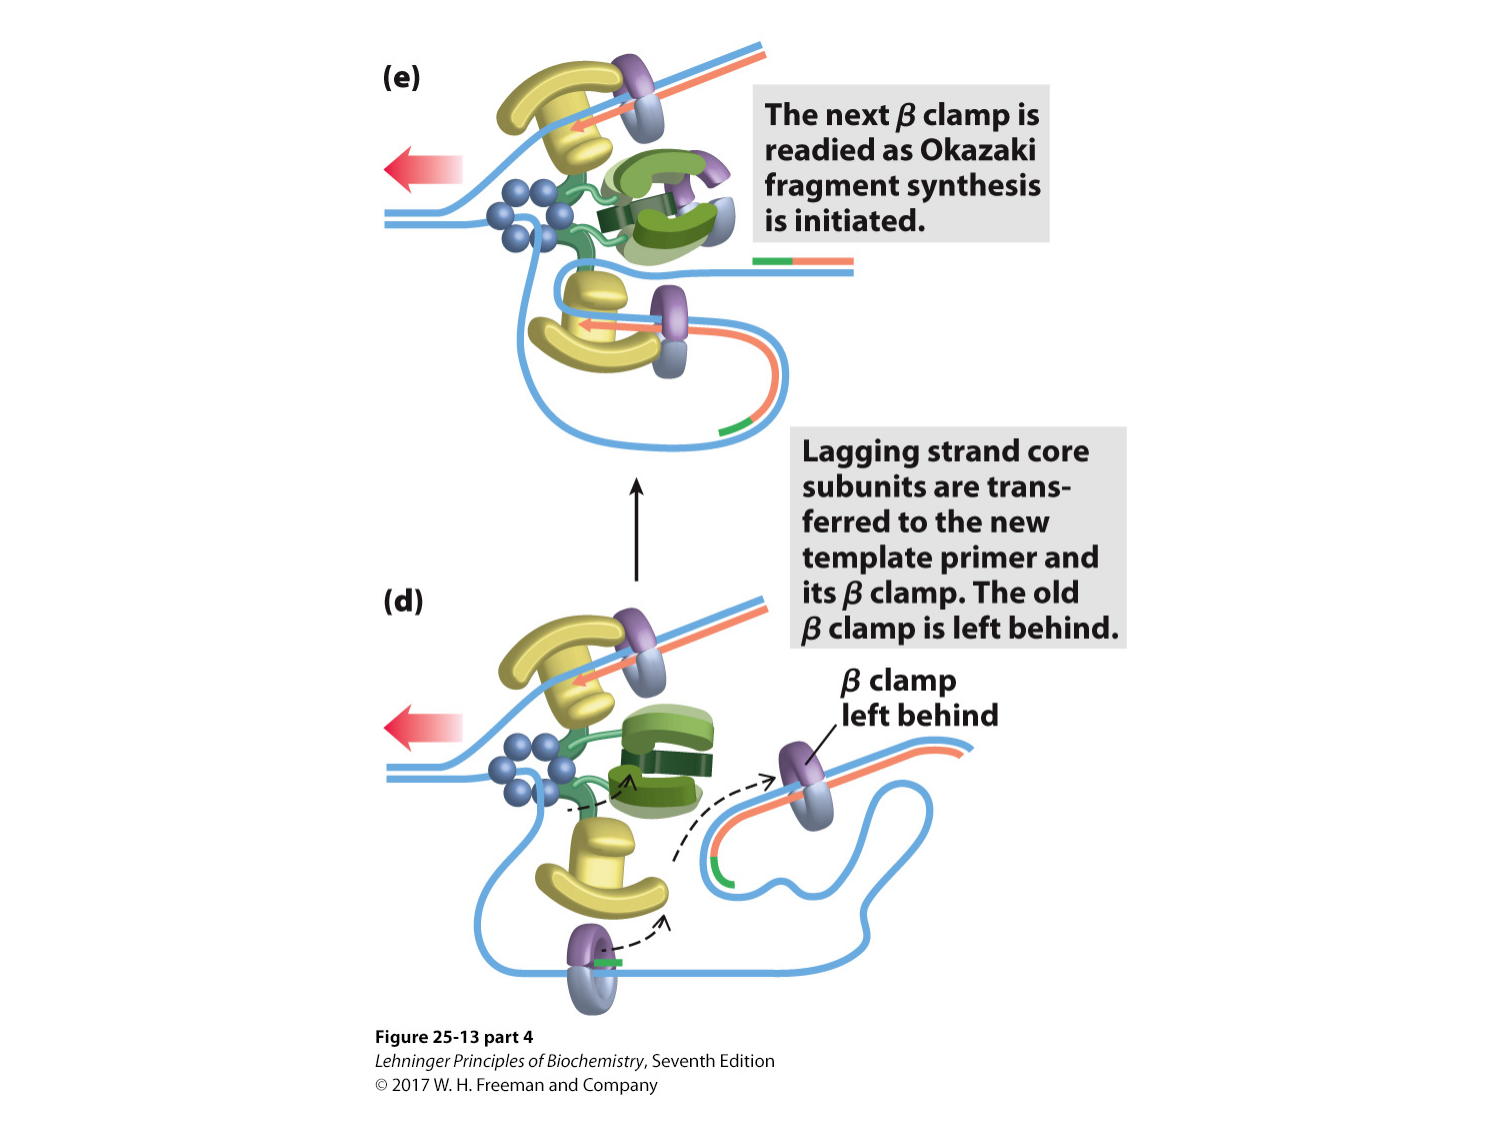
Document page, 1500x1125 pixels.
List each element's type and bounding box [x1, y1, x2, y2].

picture [364, 26, 1136, 1099]
